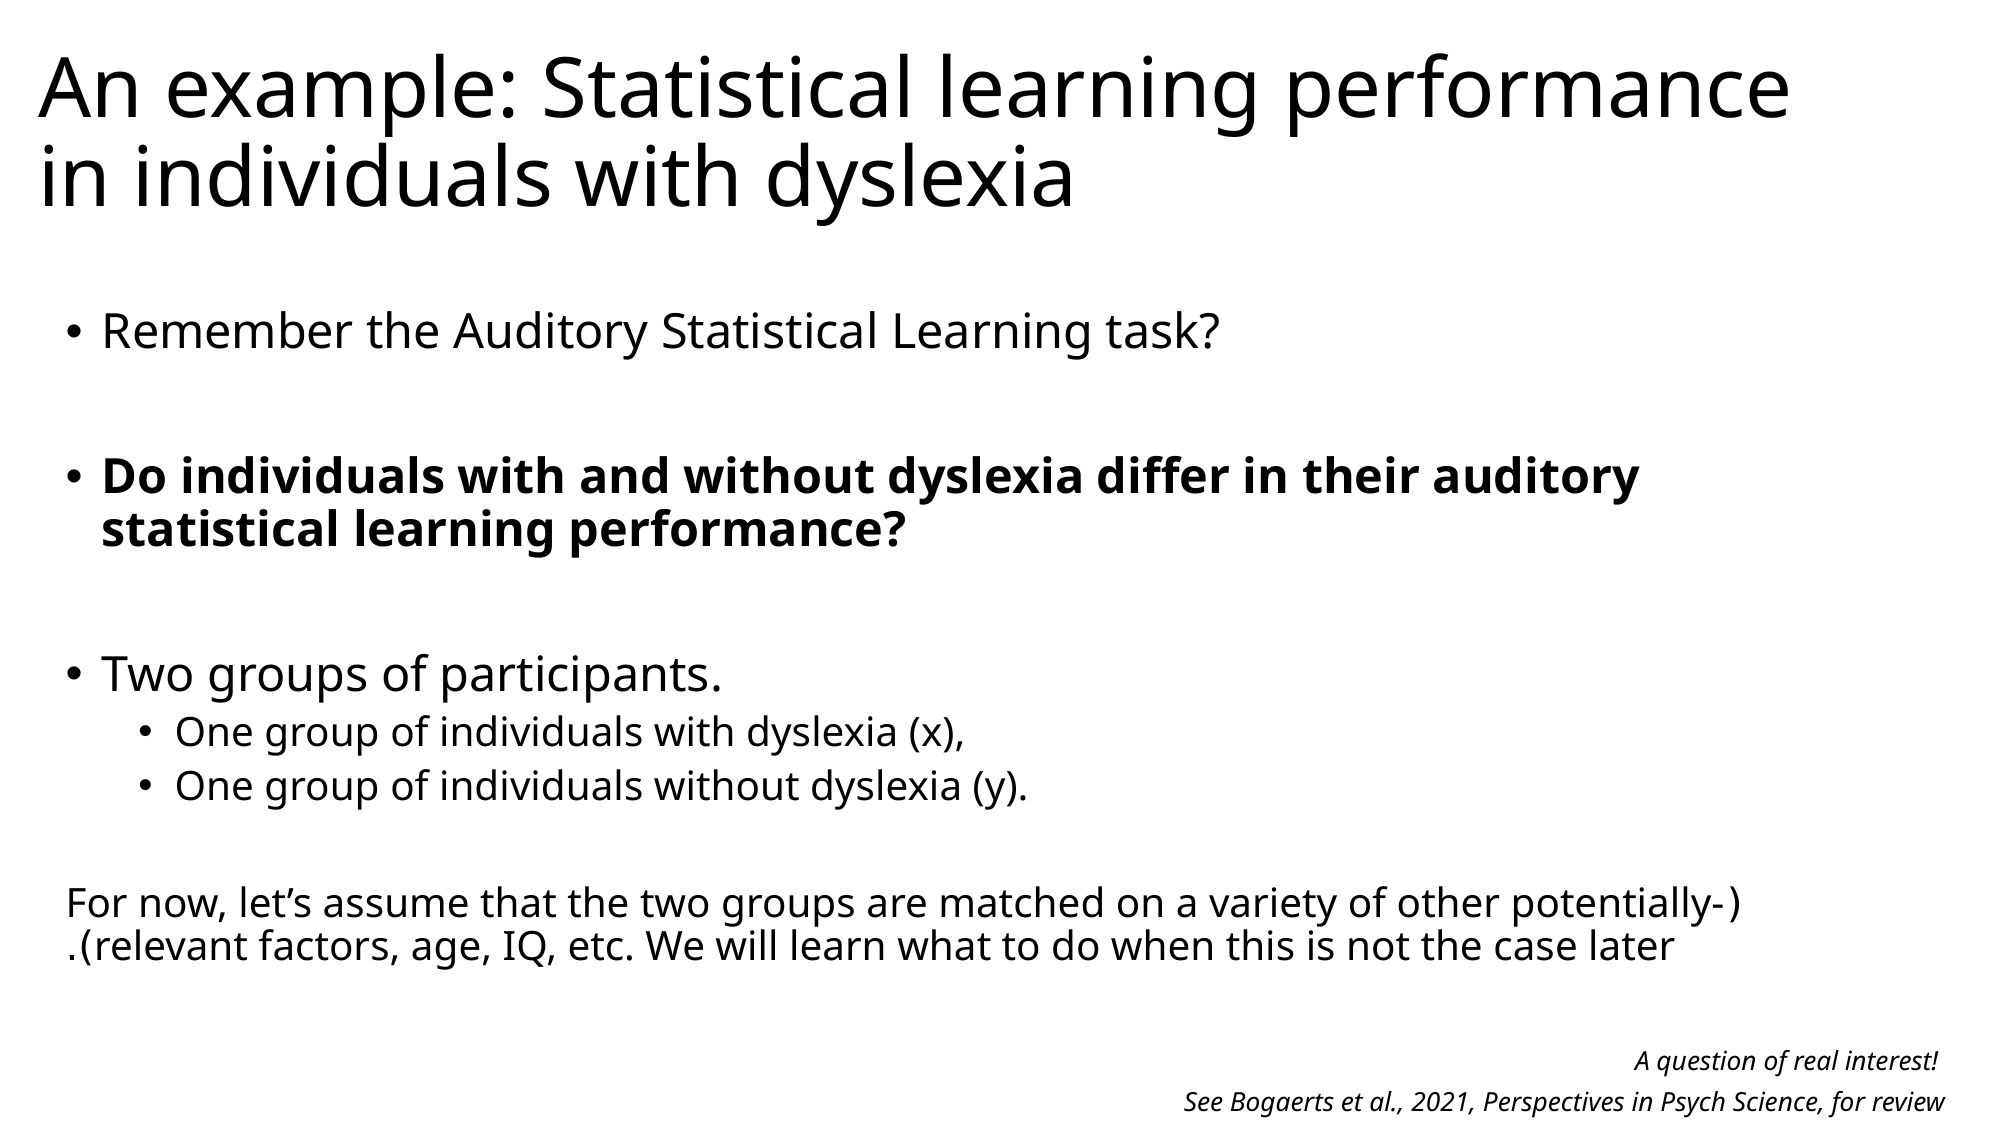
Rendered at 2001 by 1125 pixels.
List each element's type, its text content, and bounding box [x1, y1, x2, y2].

title An example: Statistical learning performance in individuals with dyslexia [23, 26, 1863, 244]
text_box A question of real interest! See Bogaerts et al., 2021, Perspectives in Psych Science, for review [857, 1039, 1960, 1125]
list Remember the Auditory Statistical Learning task? Do individuals with and without dyslexia differ in their auditory statistical learning performance? Two groups of participants. One group of individuals with dyslexia (x), One group of individuals without dyslexia (y). (For now, let’s assume that the two groups are matched on a variety of other potentially-relevant factors, age, IQ, etc. We will learn what to do when this is not the case later). [50, 299, 1863, 1014]
